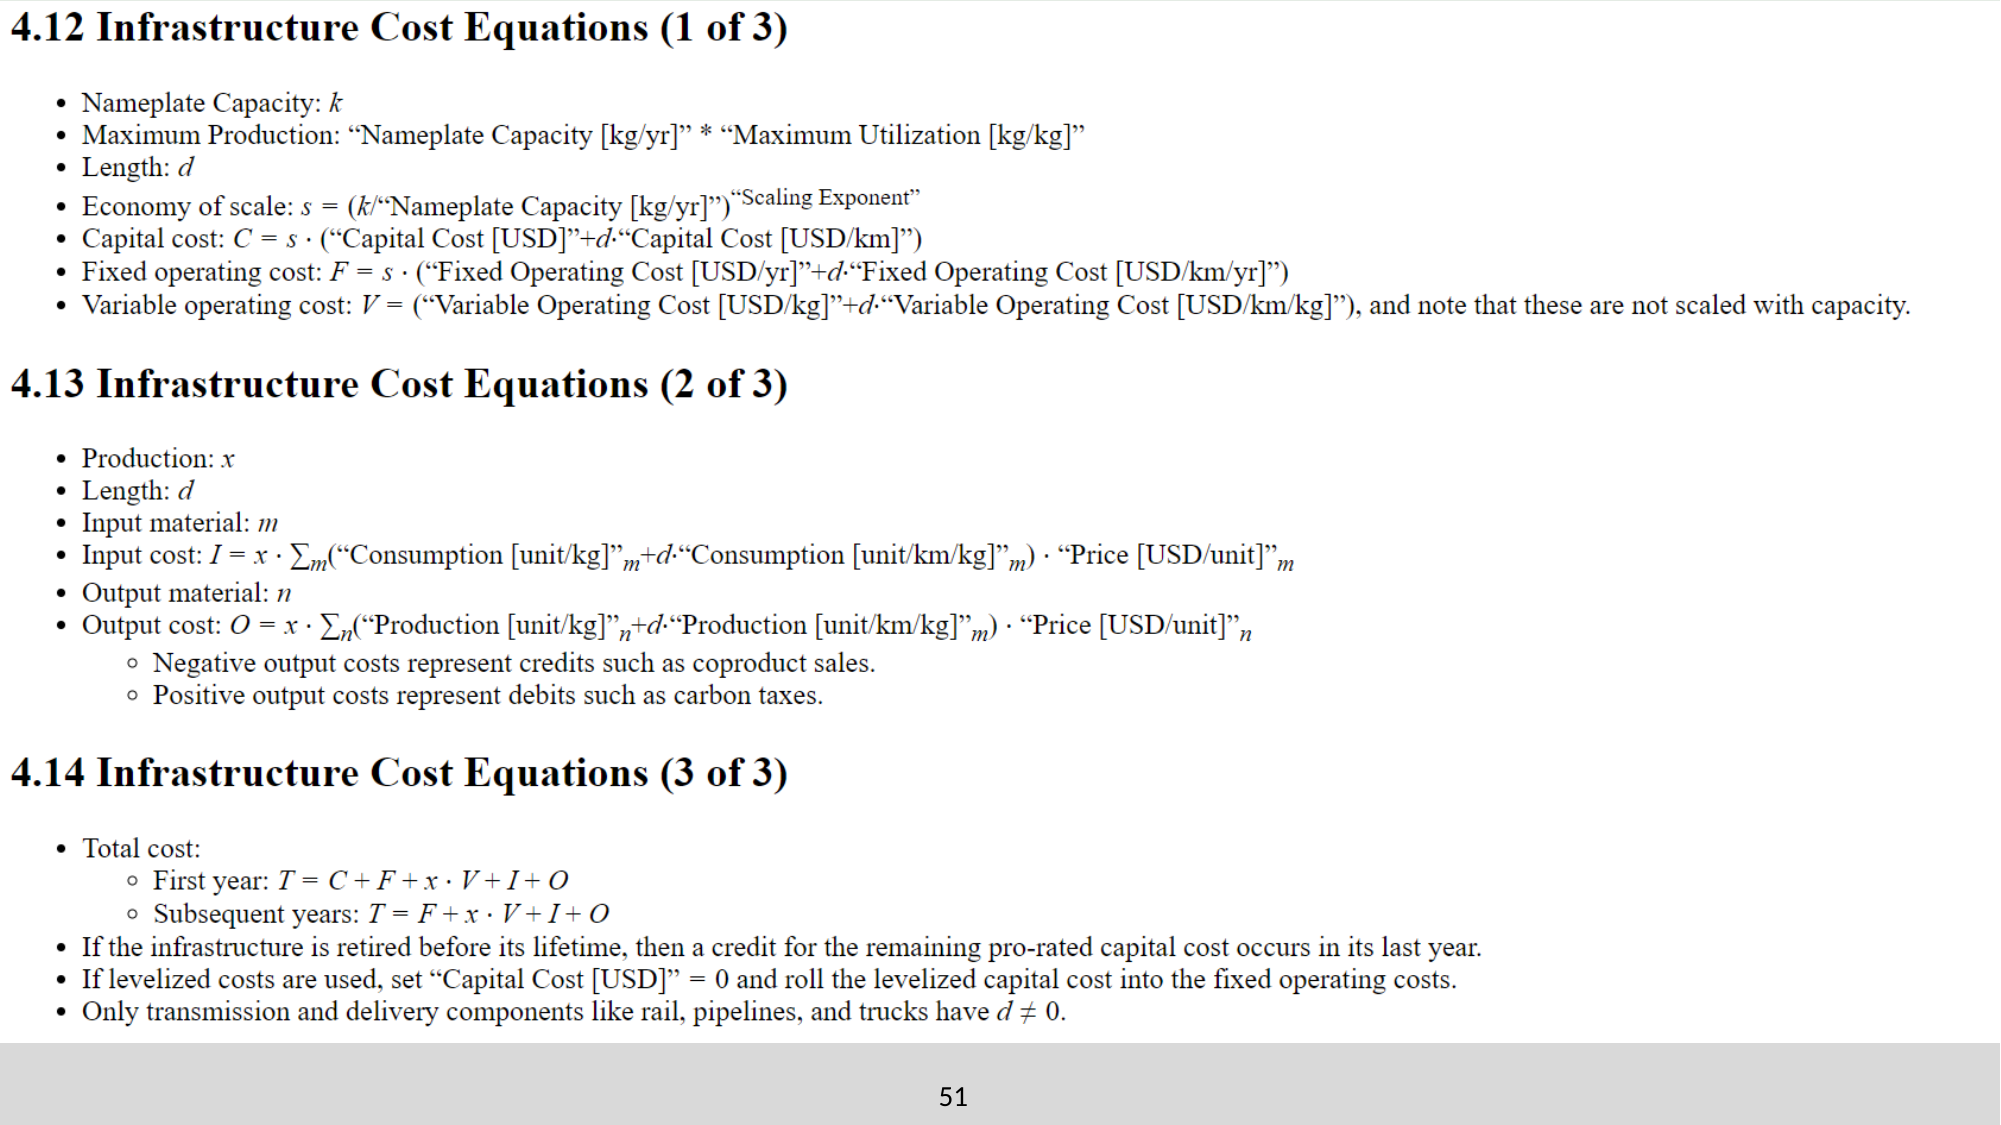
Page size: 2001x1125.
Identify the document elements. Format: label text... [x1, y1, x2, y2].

slide_number 51 [728, 1065, 1179, 1125]
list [0, 0, 2000, 1043]
